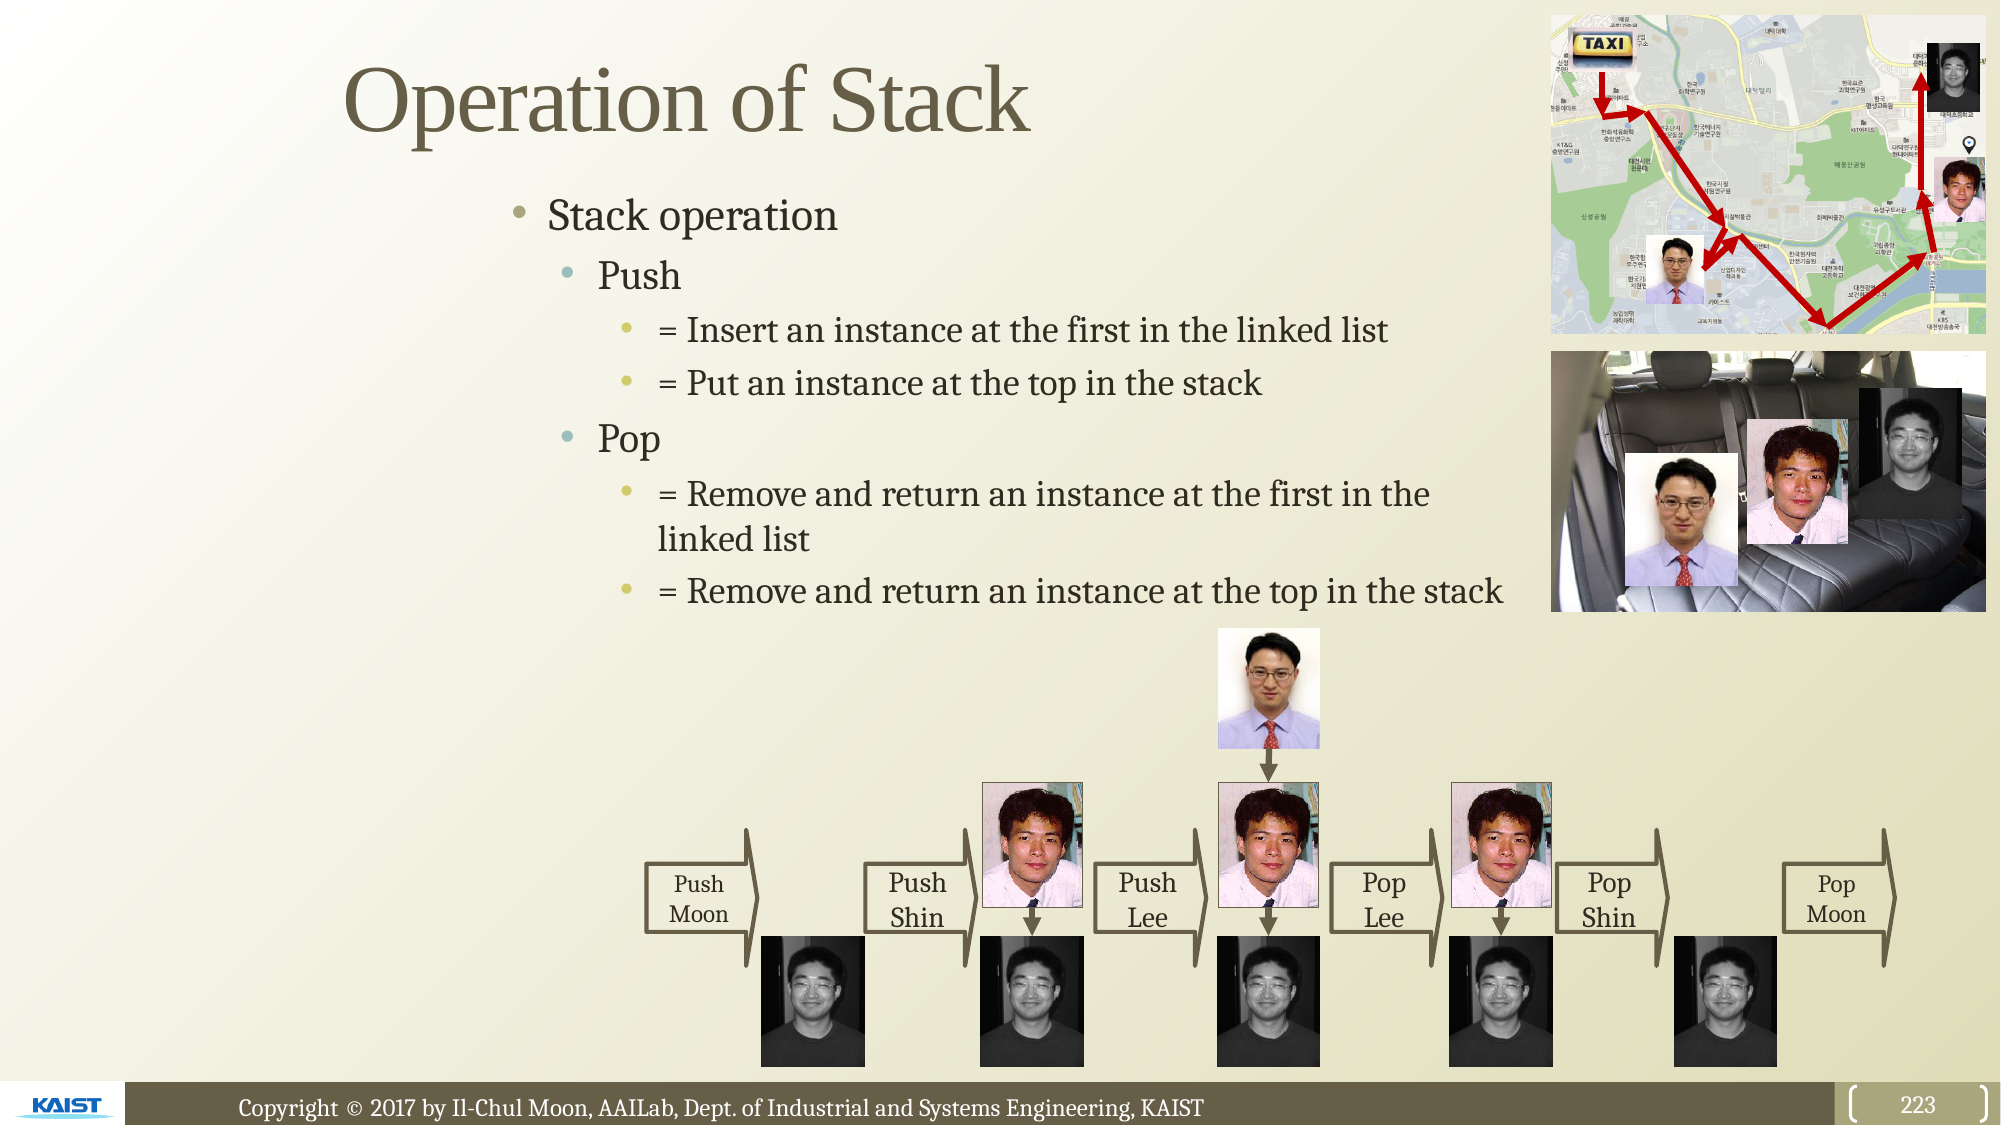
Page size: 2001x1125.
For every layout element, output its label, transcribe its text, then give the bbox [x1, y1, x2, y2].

text_box Pop Lee [1329, 827, 1445, 969]
text_box Pop Shin [1554, 827, 1670, 969]
text_box Push Moon [644, 827, 760, 969]
picture [1450, 781, 1552, 908]
picture [1673, 935, 1778, 1068]
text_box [1551, 350, 1986, 612]
picture [1217, 628, 1321, 749]
picture [1217, 781, 1319, 908]
text_box Push Lee [1093, 827, 1209, 969]
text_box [1551, 14, 1986, 335]
picture [0, 1081, 125, 1125]
title Operation of Stack [327, 0, 1712, 187]
picture [761, 935, 866, 1068]
text_box Push Shin [863, 827, 978, 969]
picture [1216, 935, 1321, 1068]
picture [1449, 935, 1553, 1068]
picture [980, 935, 1085, 1068]
text_box Pop Moon [1781, 827, 1897, 969]
list Stack operation Push = Insert an instance at the first in the linked list = Put an instance at the top in the stack Pop = Remove and return an instance at the first in the linked list = Remove and return an instance at the top in the stack [477, 176, 1547, 668]
picture [981, 781, 1083, 908]
slide_number 223 [1848, 1084, 1988, 1123]
